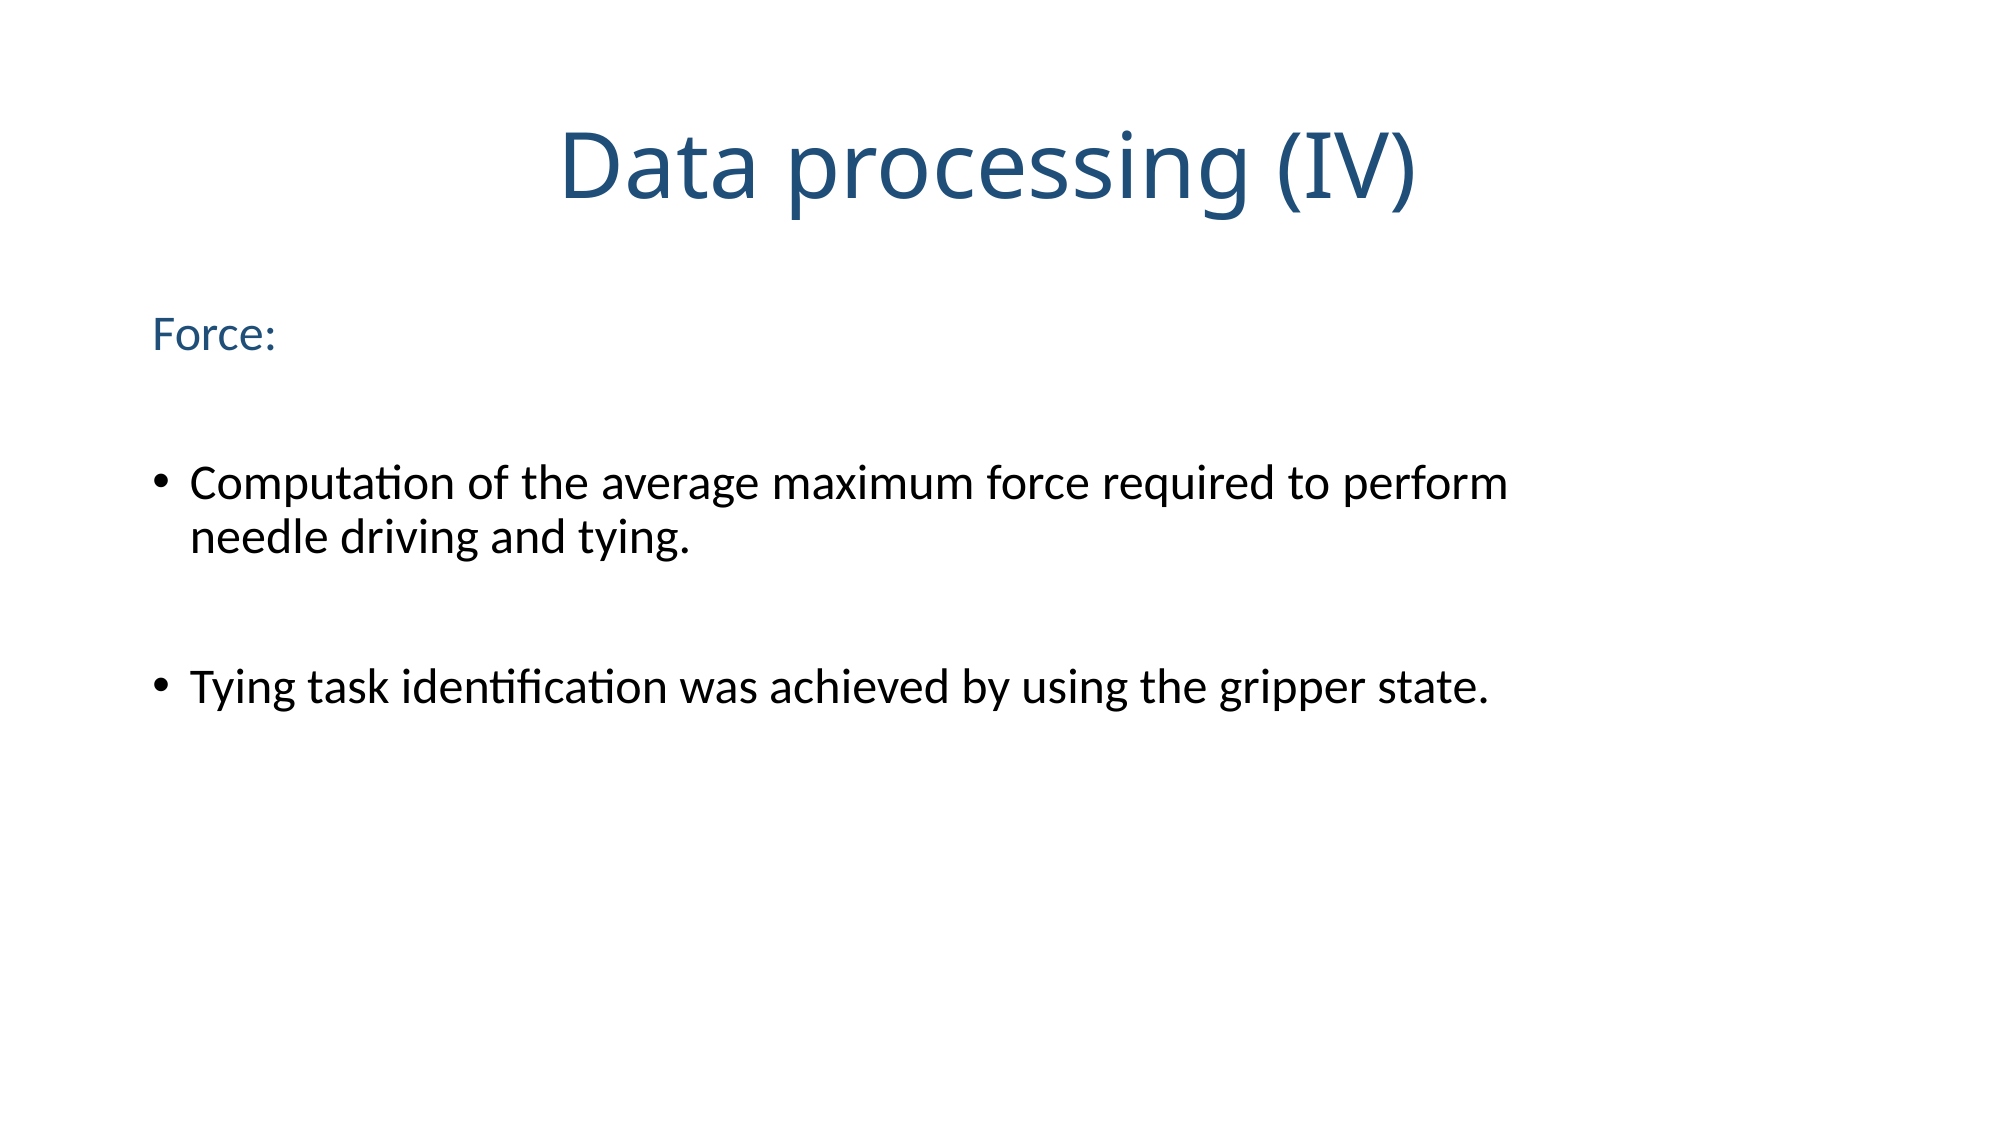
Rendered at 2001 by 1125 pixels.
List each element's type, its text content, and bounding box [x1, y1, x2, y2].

text_box Force: Computation of the average maximum force required to perform needle driving and tying. Tying task identification was achieved by using the gripper state. [137, 299, 1525, 1014]
title Data processing (IV) [137, 59, 1863, 278]
